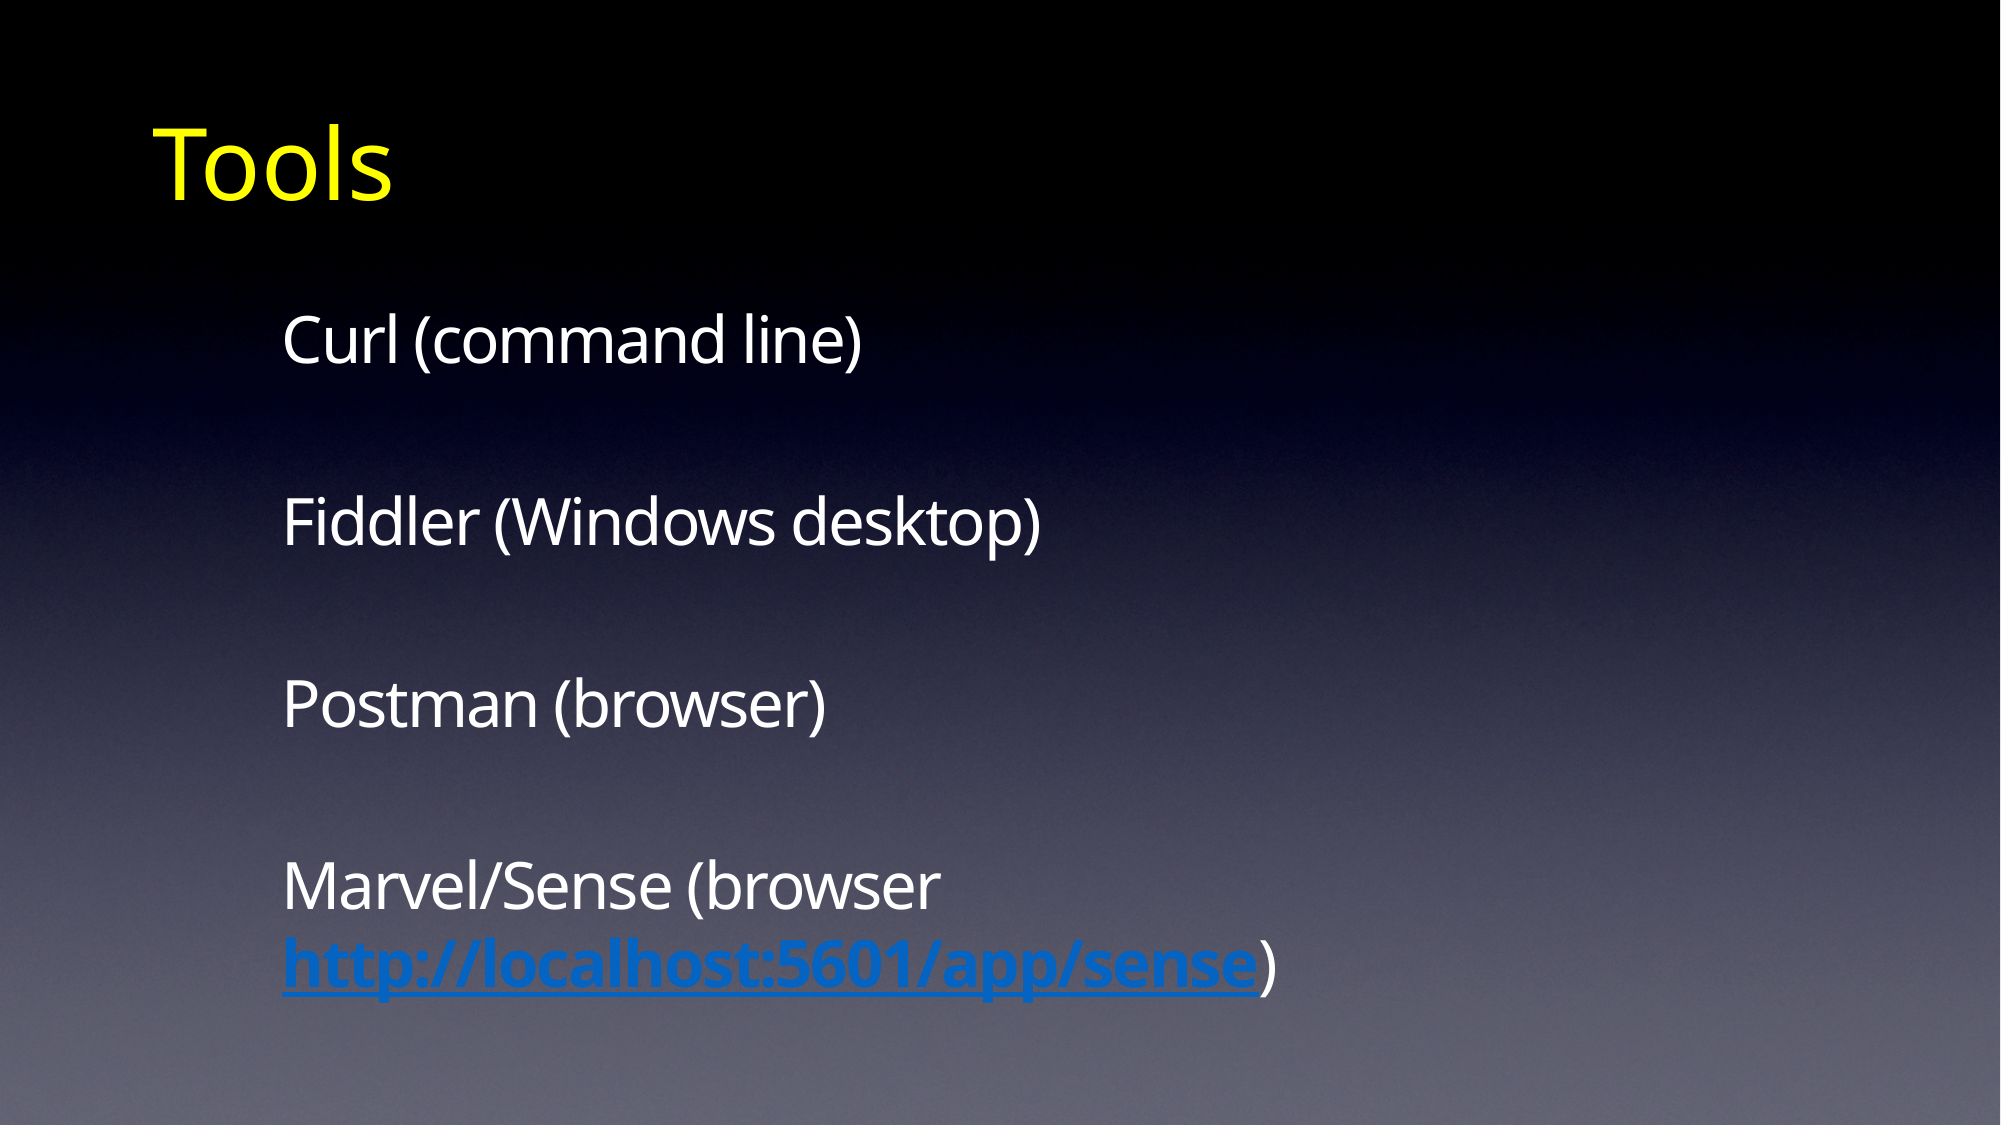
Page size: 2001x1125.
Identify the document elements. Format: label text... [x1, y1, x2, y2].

picture [0, 0, 2001, 1125]
list Curl (command line) Fiddler (Windows desktop) Postman (browser) Marvel/Sense (browser http://localhost:5601/app/sense) [266, 299, 1863, 1014]
title Tools [137, 59, 1863, 278]
